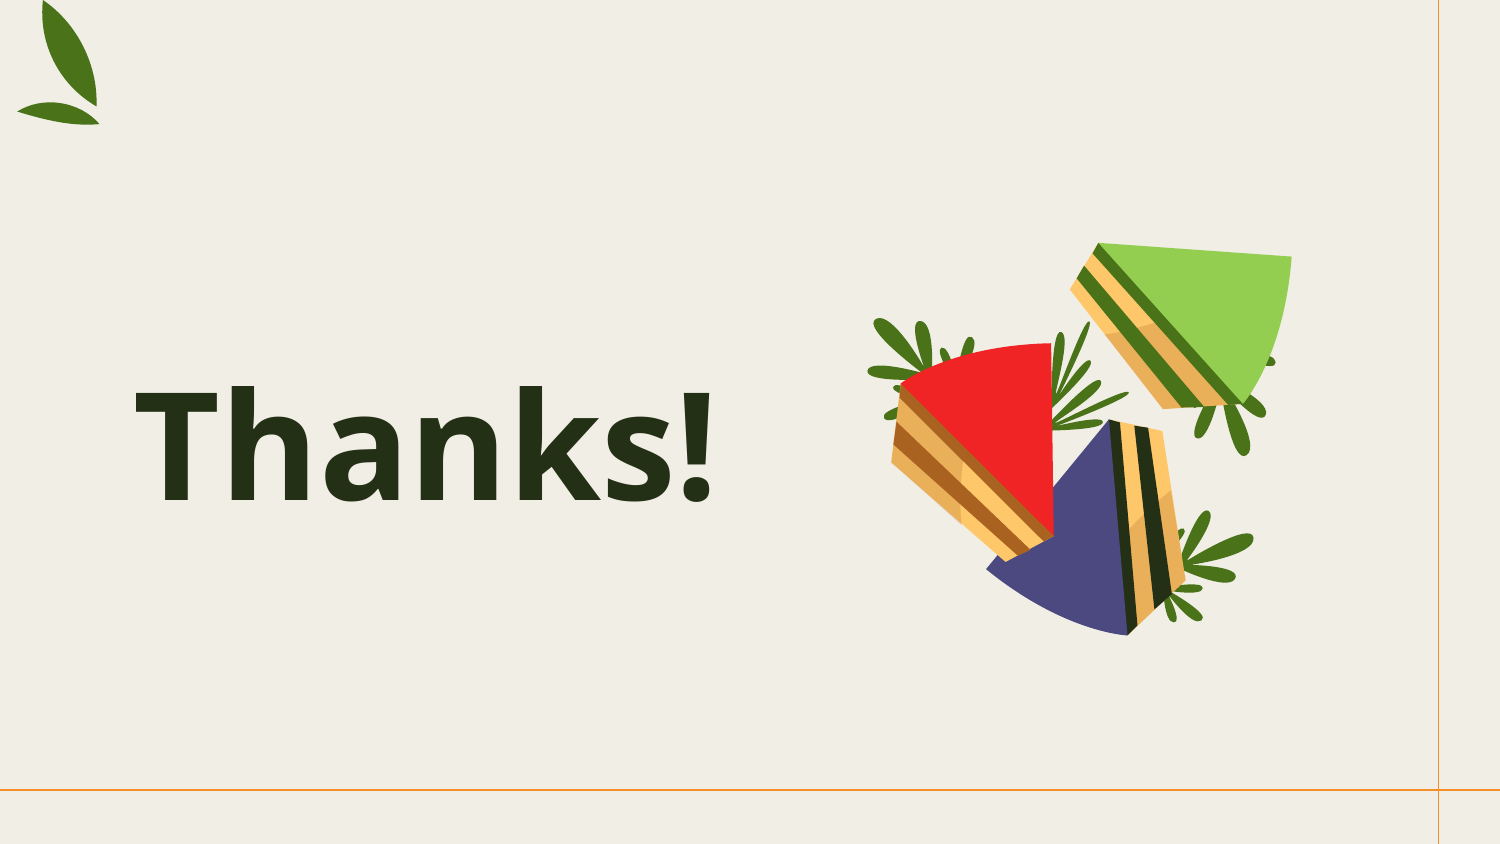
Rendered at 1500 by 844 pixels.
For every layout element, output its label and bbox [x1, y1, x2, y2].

text_box [848, 242, 1312, 636]
picture [33, 287, 850, 731]
